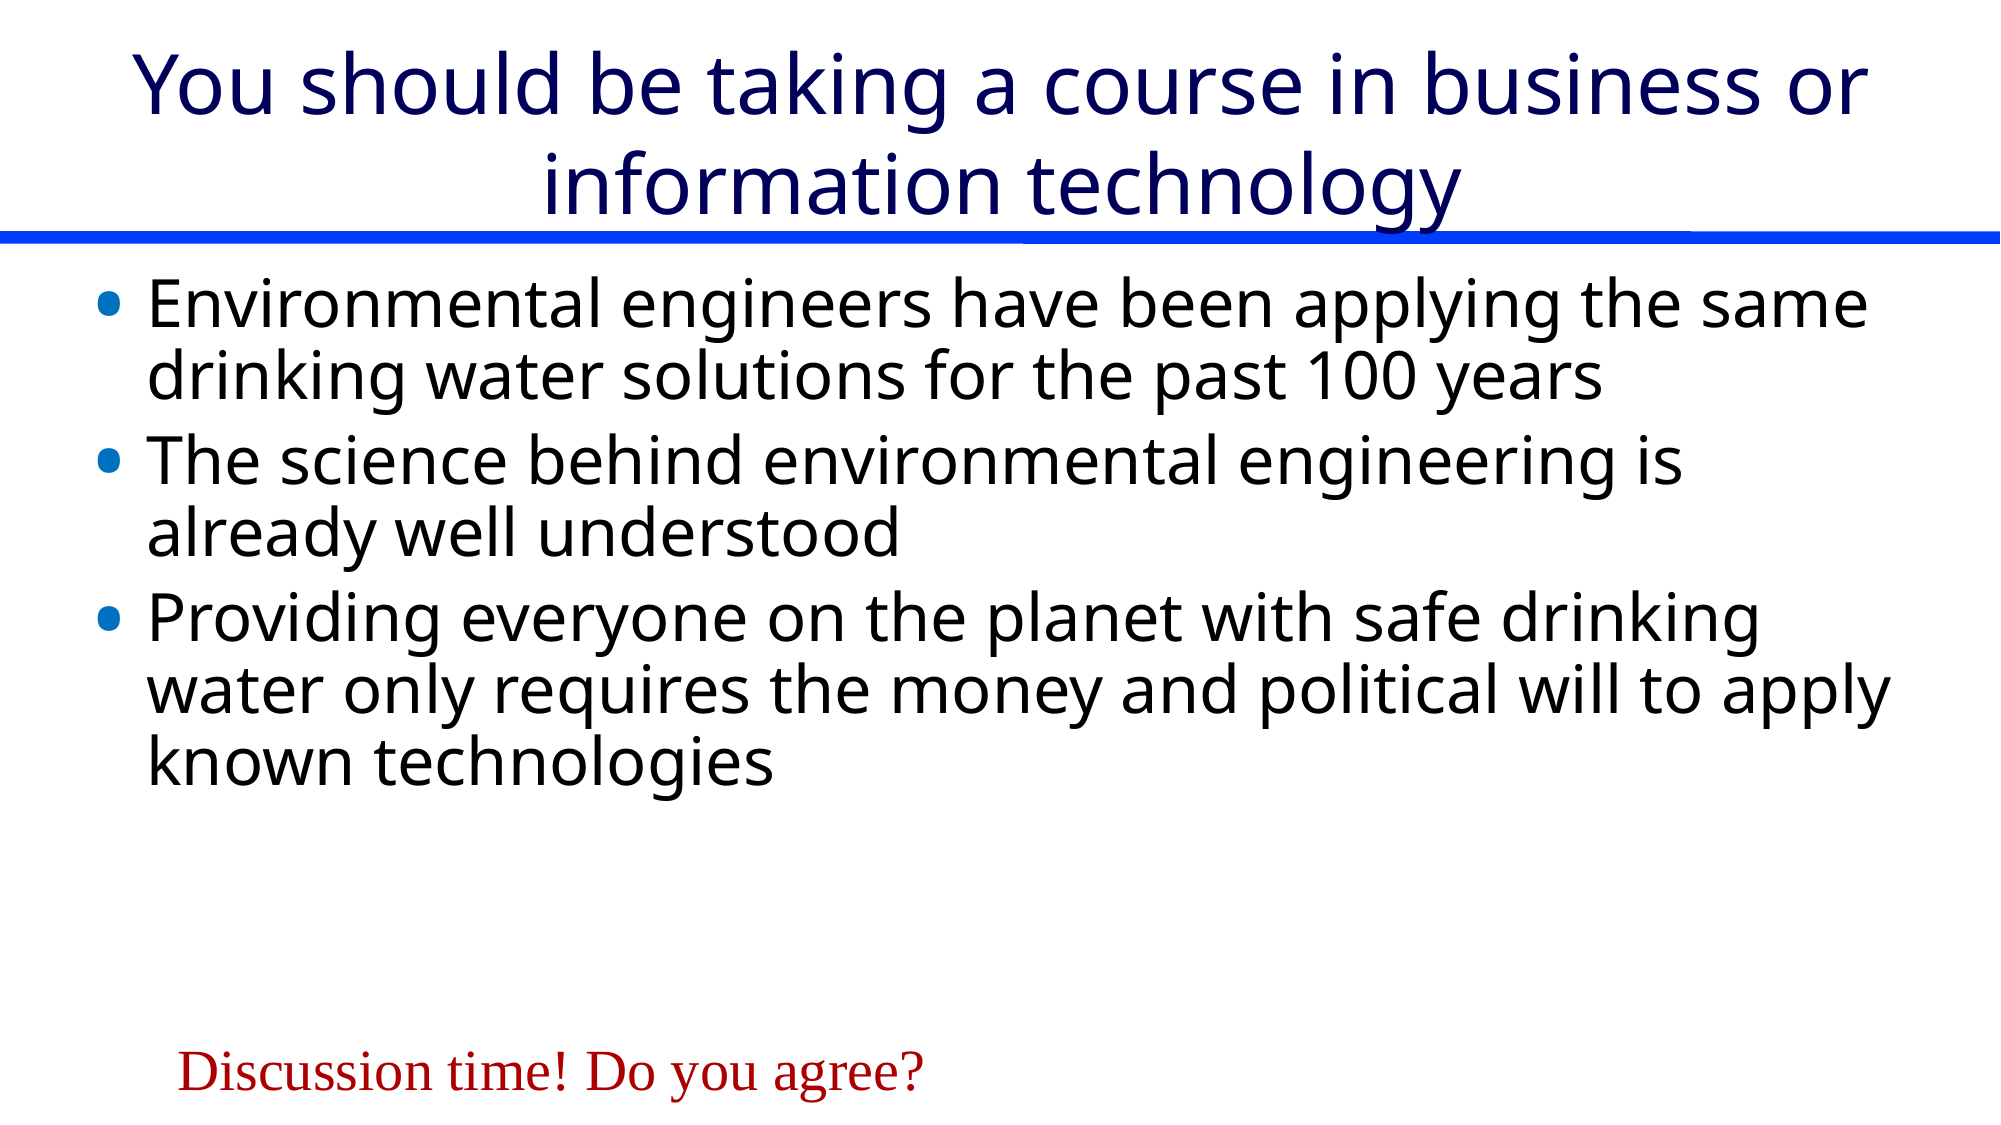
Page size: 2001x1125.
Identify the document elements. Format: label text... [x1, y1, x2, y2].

title You should be taking a course in business or information technology [75, 37, 1930, 225]
list Environmental engineers have been applying the same drinking water solutions for the past 100 years The science behind environmental engineering is already well understood Providing everyone on the planet with safe drinking water only requires the money and political will to apply known technologies [74, 262, 1930, 1006]
text_box Discussion time! Do you agree? [162, 1025, 941, 1110]
